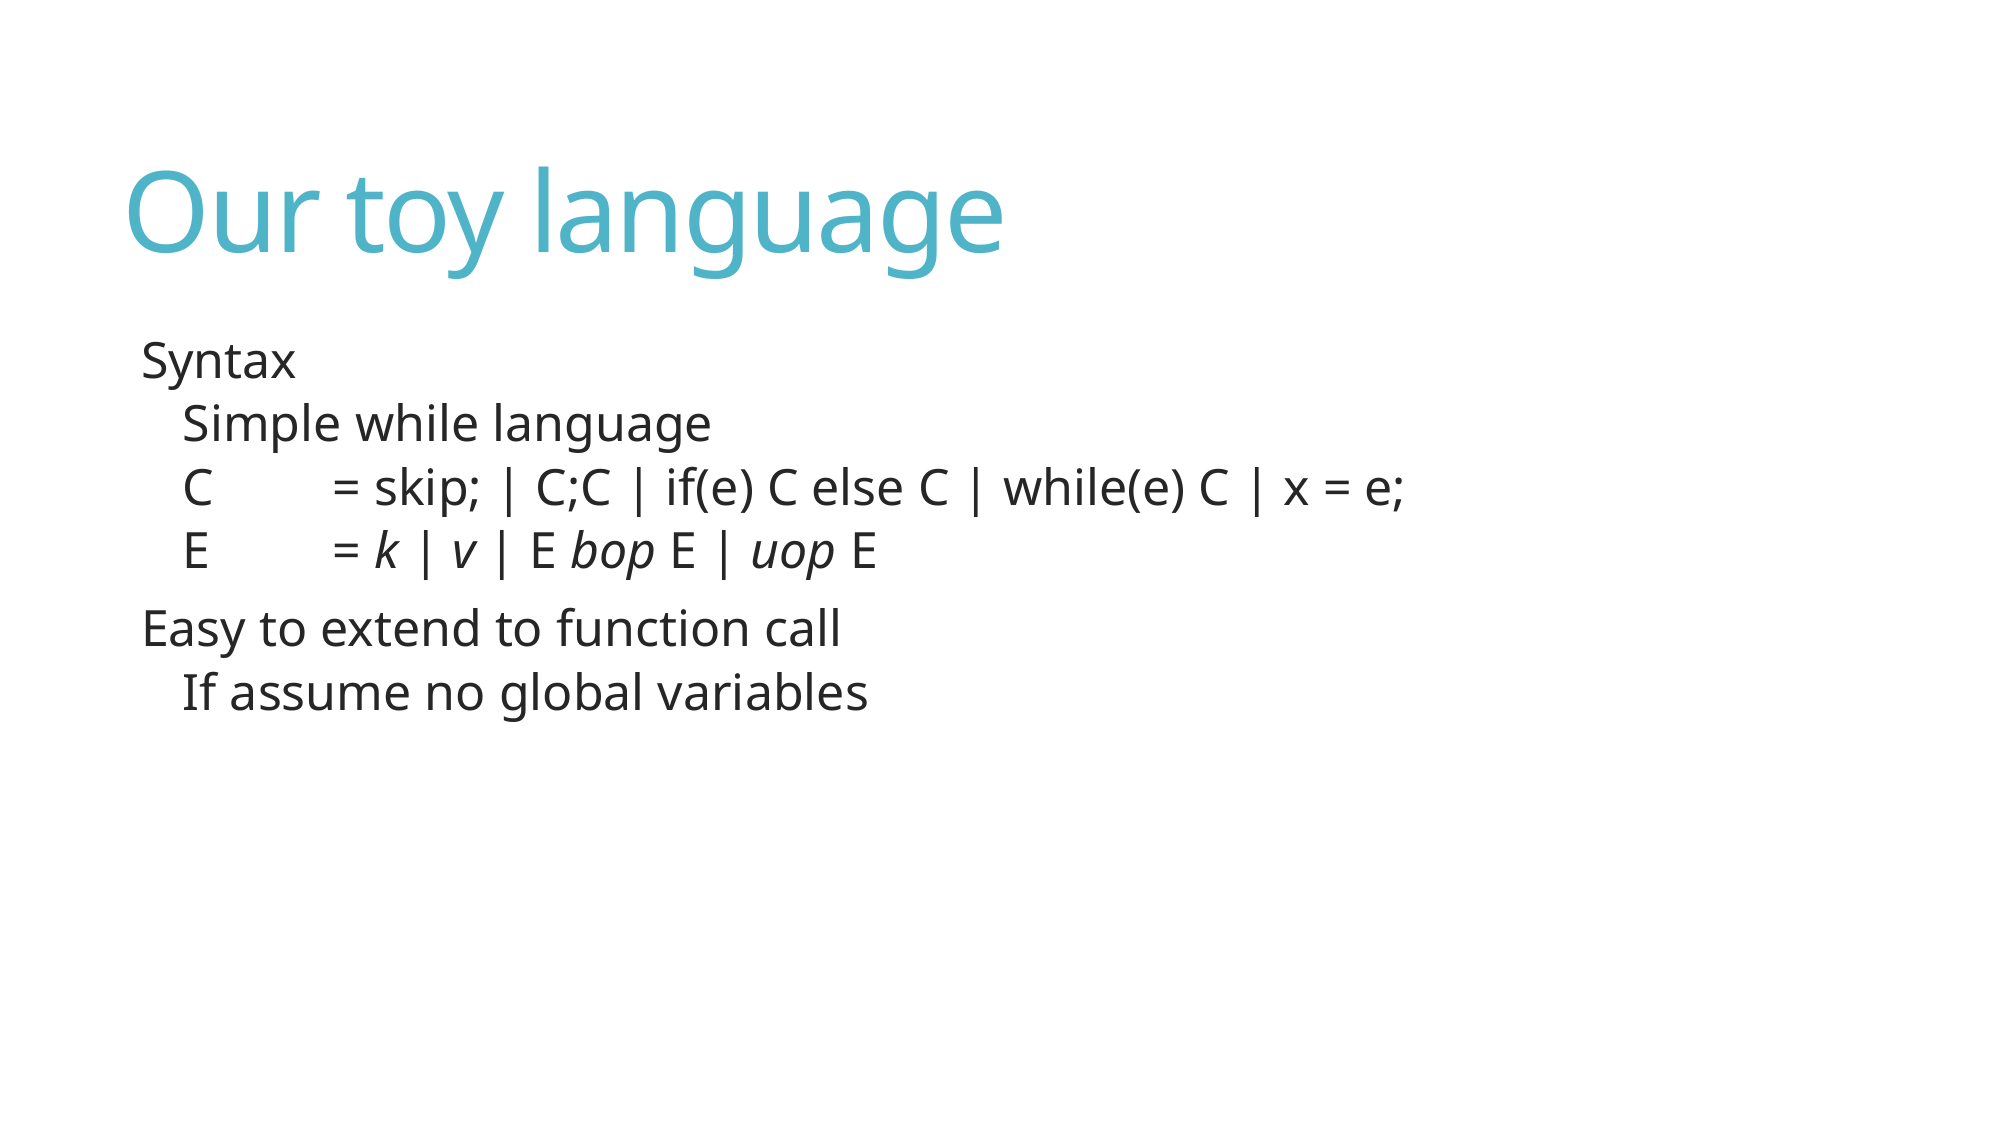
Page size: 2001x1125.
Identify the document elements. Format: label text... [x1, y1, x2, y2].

list Syntax Simple while language C = skip; | C;C | if(e) C else C | while(e) C | x = e; E = k | v | E bop E | uop E Easy to extend to function call If assume no global variables [111, 329, 1876, 948]
title Our toy language [107, 81, 1875, 354]
